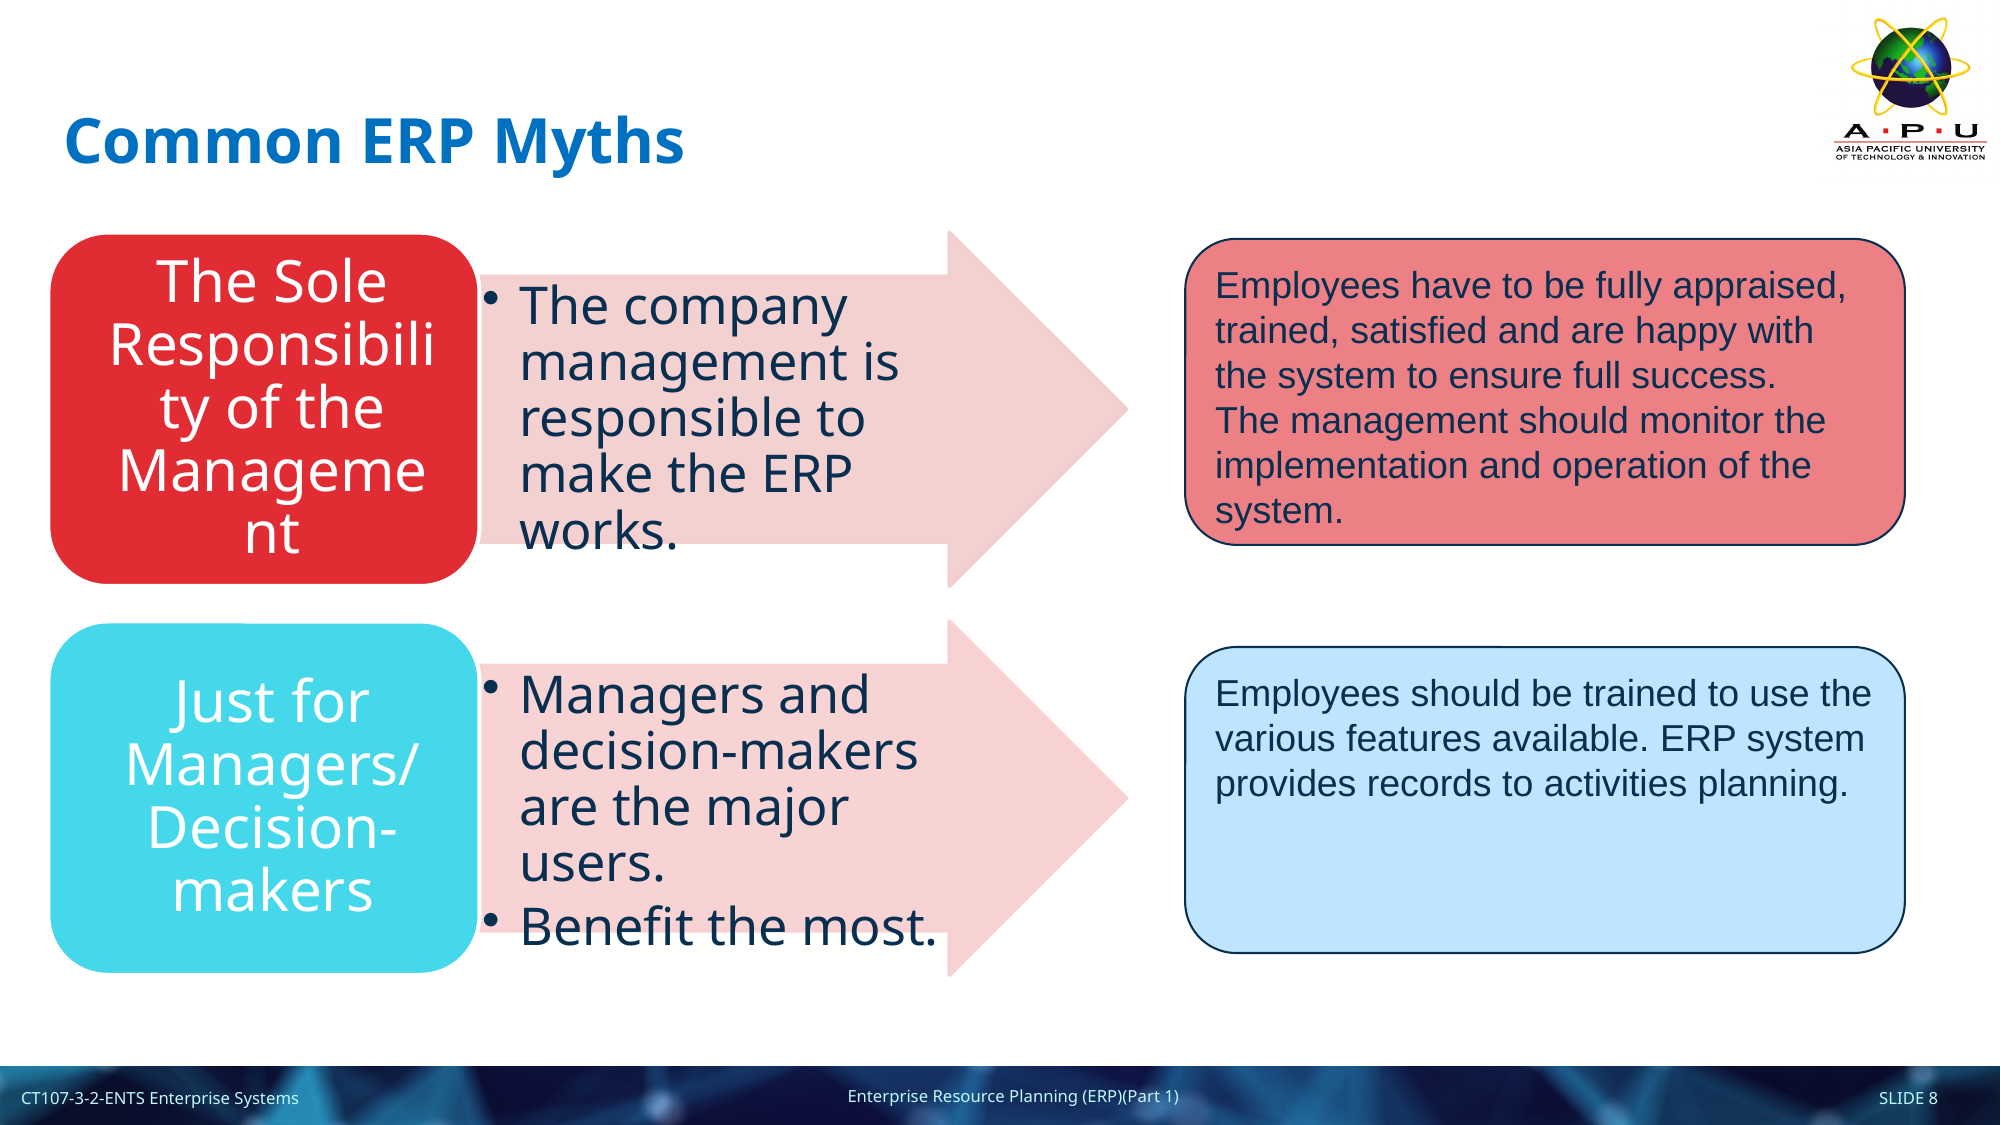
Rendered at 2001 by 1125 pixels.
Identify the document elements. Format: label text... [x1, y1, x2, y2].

title Common ERP Myths [48, 45, 1764, 233]
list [48, 232, 1127, 976]
picture [1822, 0, 2000, 178]
text_box Employees have to be fully appraised, trained, satisfied and are happy with the system to ensure full success. The management should monitor the implementation and operation of the system. [1185, 238, 1905, 545]
picture [0, 1066, 2000, 1125]
text_box Employees should be trained to use the various features available. ERP system provides records to activities planning. [1185, 647, 1905, 954]
